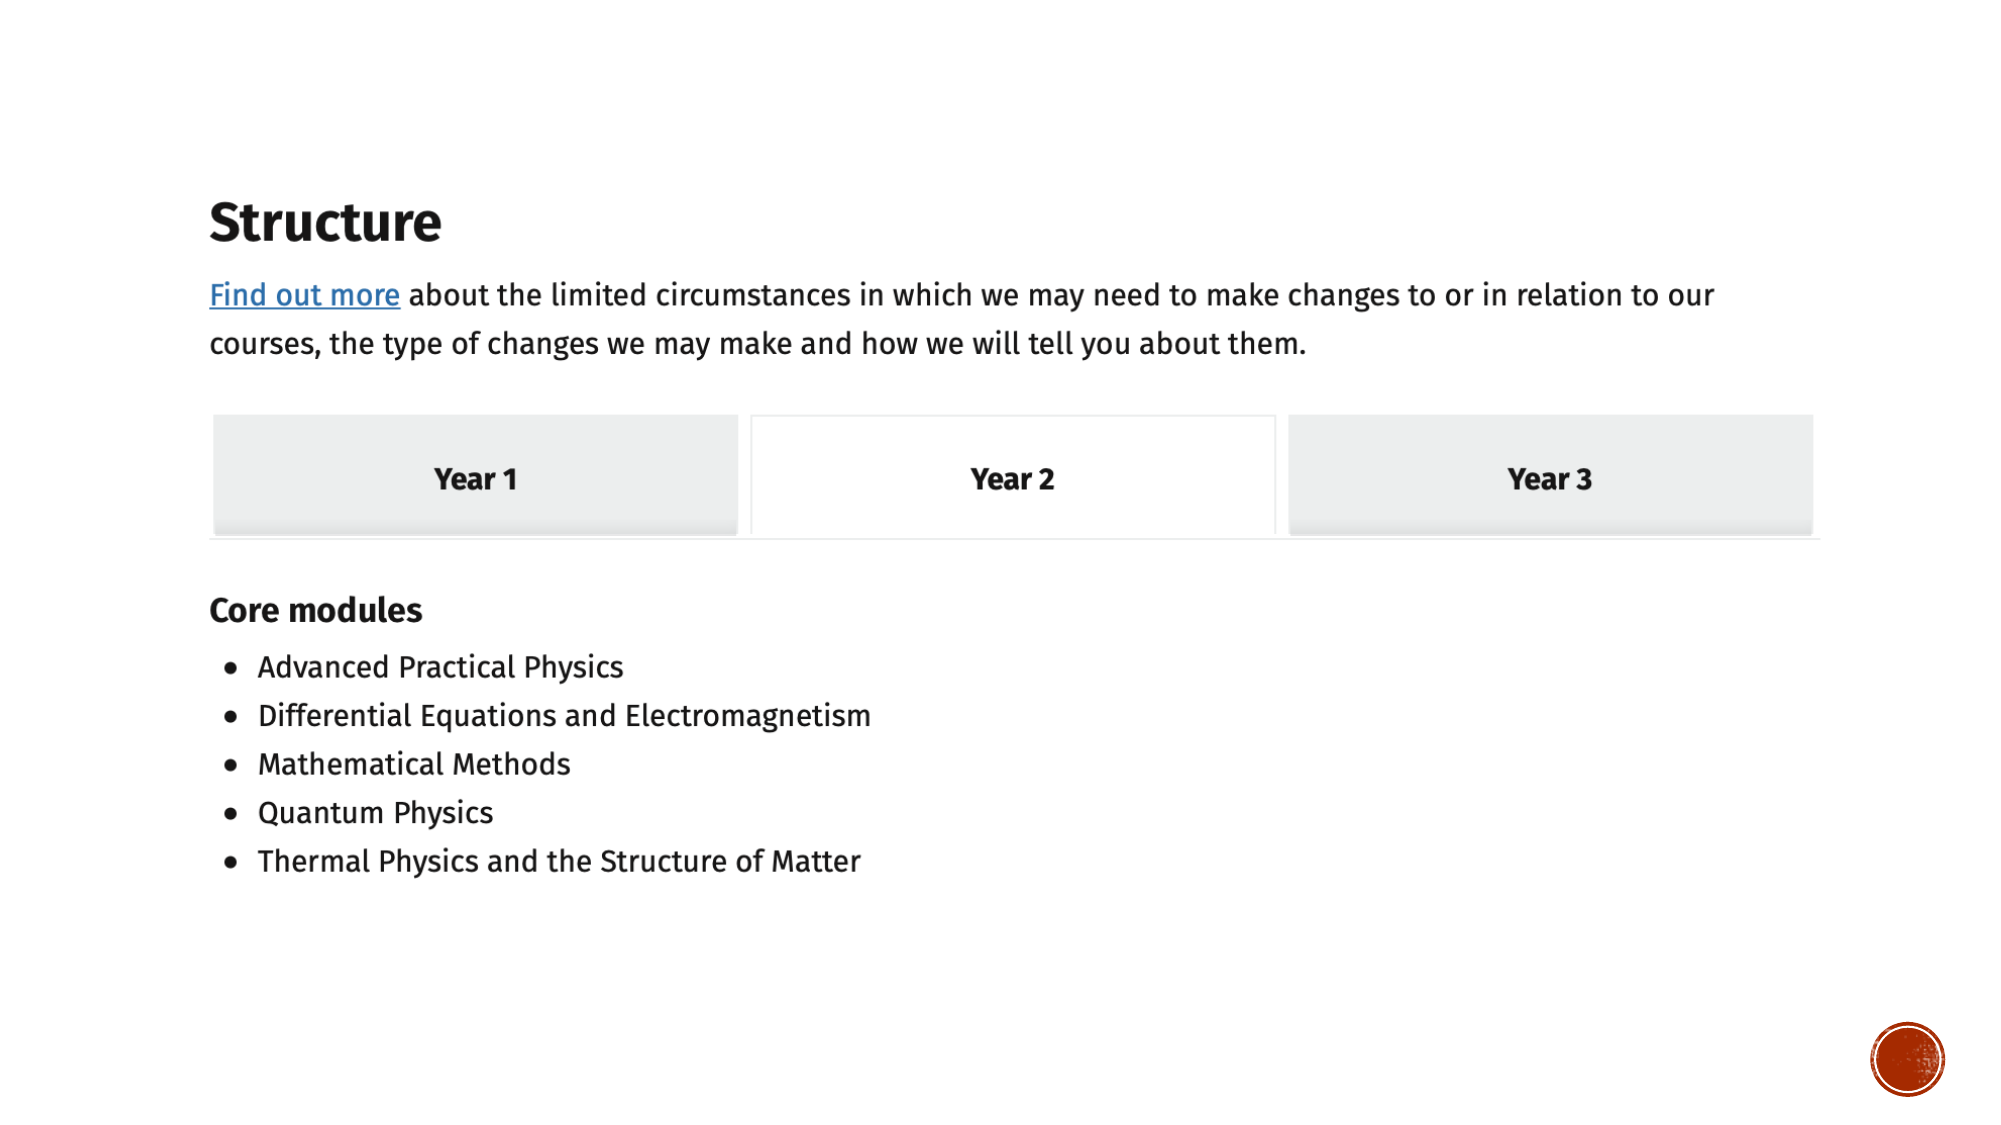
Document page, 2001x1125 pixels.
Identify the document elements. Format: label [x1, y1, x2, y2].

list [176, 177, 1880, 897]
